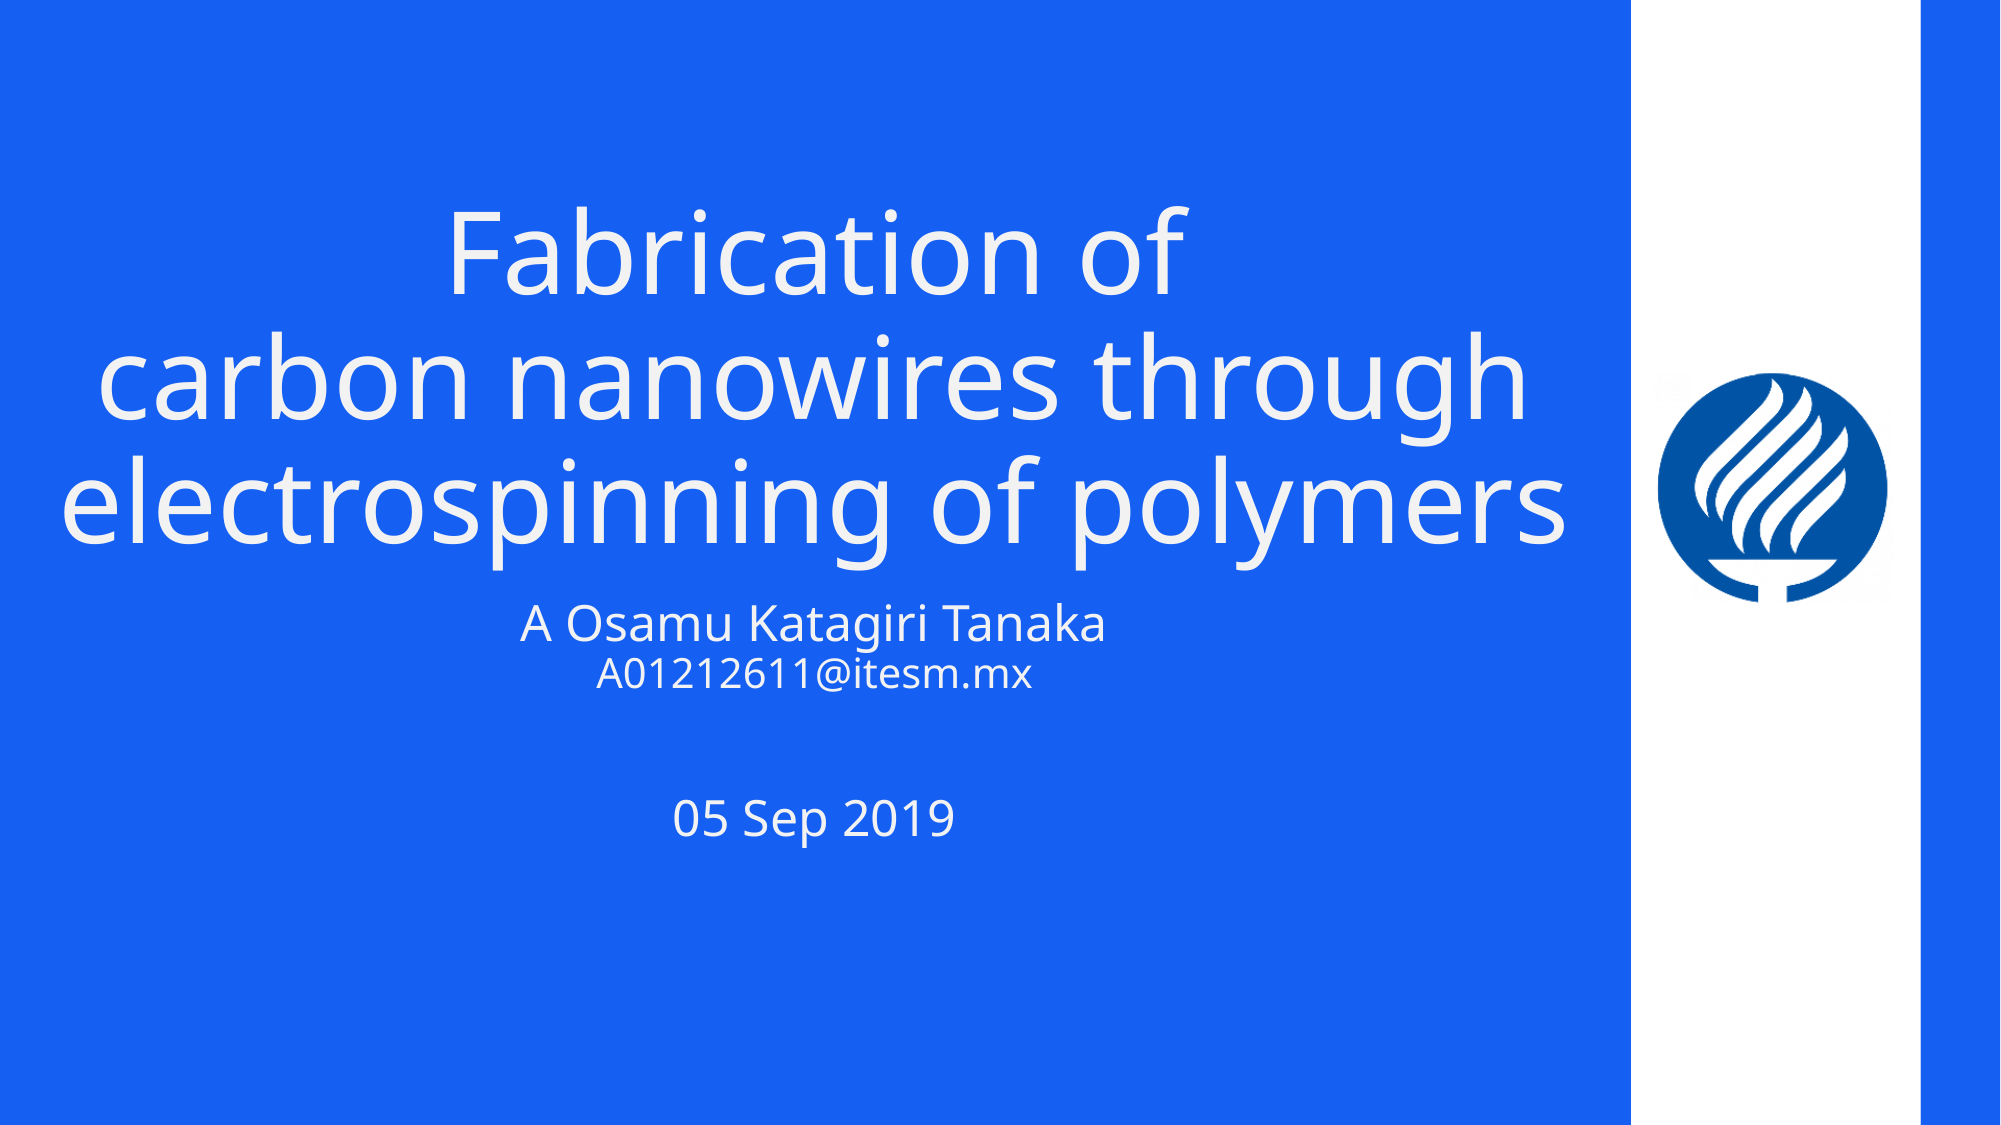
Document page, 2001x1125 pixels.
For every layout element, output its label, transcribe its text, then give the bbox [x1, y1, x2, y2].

picture [0, 0, 2001, 1125]
title Fabrication of carbon nanowires through electrospinning of polymers [0, 184, 1630, 576]
subtitle A Osamu Katagiri Tanaka A01212611@itesm.mx 05 Sep 2019 [0, 590, 1630, 863]
